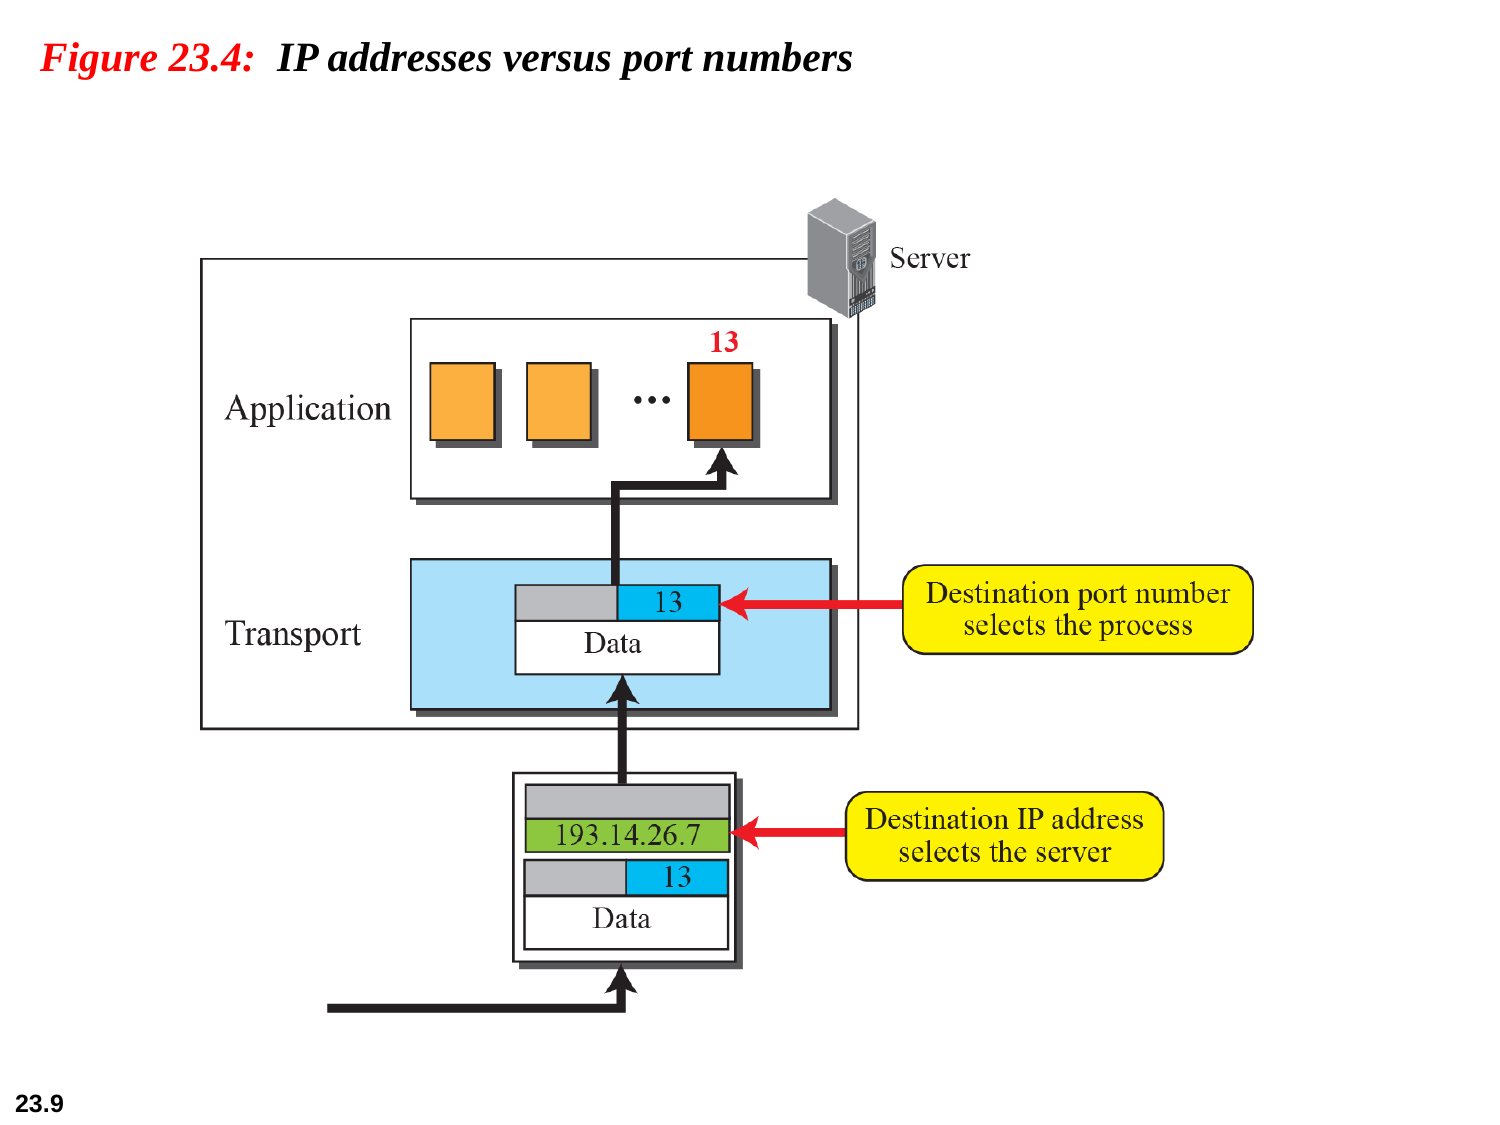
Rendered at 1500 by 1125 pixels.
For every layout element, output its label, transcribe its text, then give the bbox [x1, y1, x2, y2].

picture [199, 197, 1255, 1013]
text_box 23.9 [0, 1049, 313, 1125]
text_box Figure 23.4: IP addresses versus port numbers [24, 22, 1363, 87]
